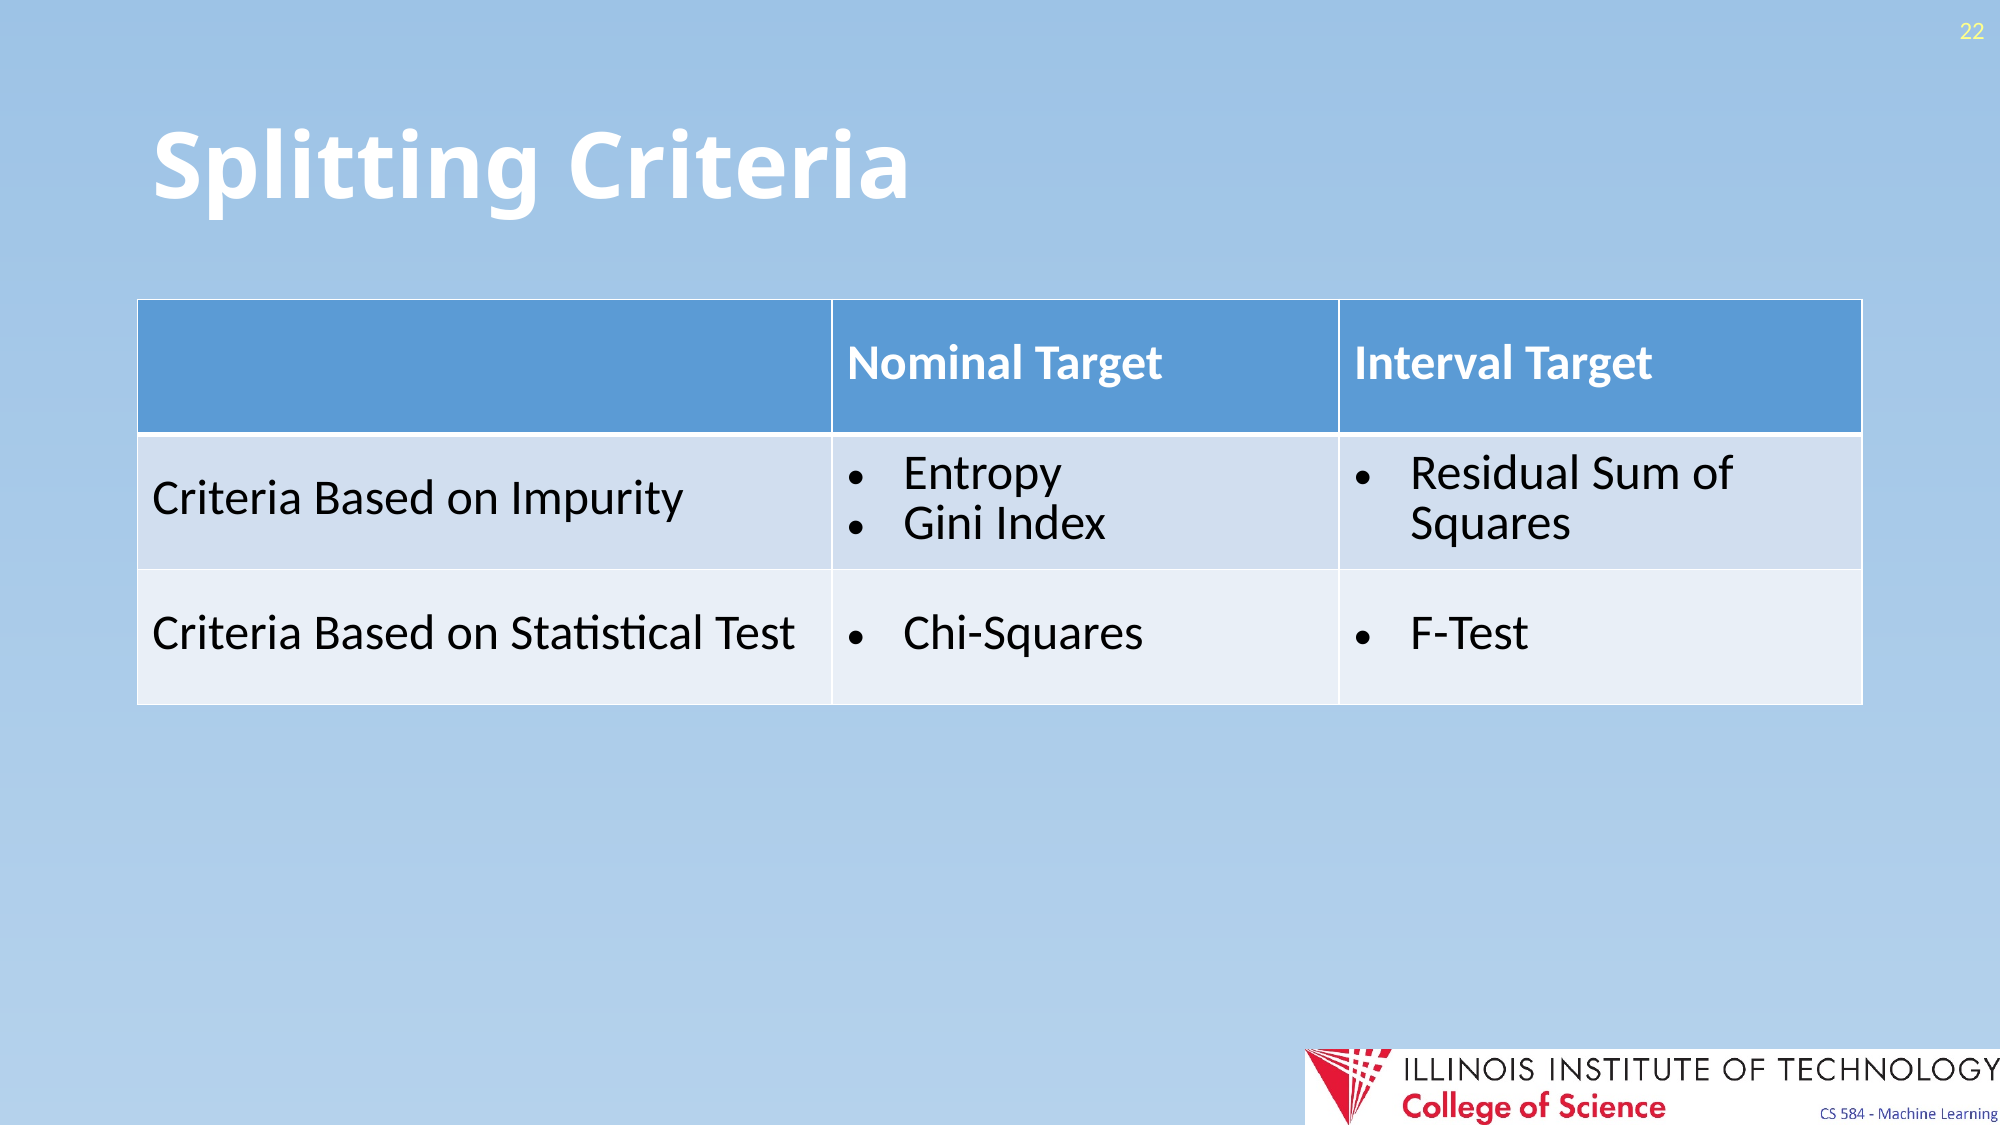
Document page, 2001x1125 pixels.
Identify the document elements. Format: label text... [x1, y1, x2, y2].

title Splitting Criteria [137, 59, 1863, 278]
table_header [138, 300, 831, 432]
table_cell F-Test [1340, 570, 1861, 704]
table_cell Criteria Based on Statistical Test [138, 570, 831, 704]
table_header Nominal Target [833, 300, 1338, 432]
table_header Interval Target [1340, 300, 1861, 432]
table_cell Entropy Gini Index [833, 437, 1338, 569]
table_cell Criteria Based on Impurity [138, 437, 831, 569]
table_cell Residual Sum of Squares [1340, 437, 1861, 569]
slide_number 22 [1550, 0, 2000, 60]
picture [1305, 1049, 2000, 1125]
table_cell Chi-Squares [833, 570, 1338, 704]
